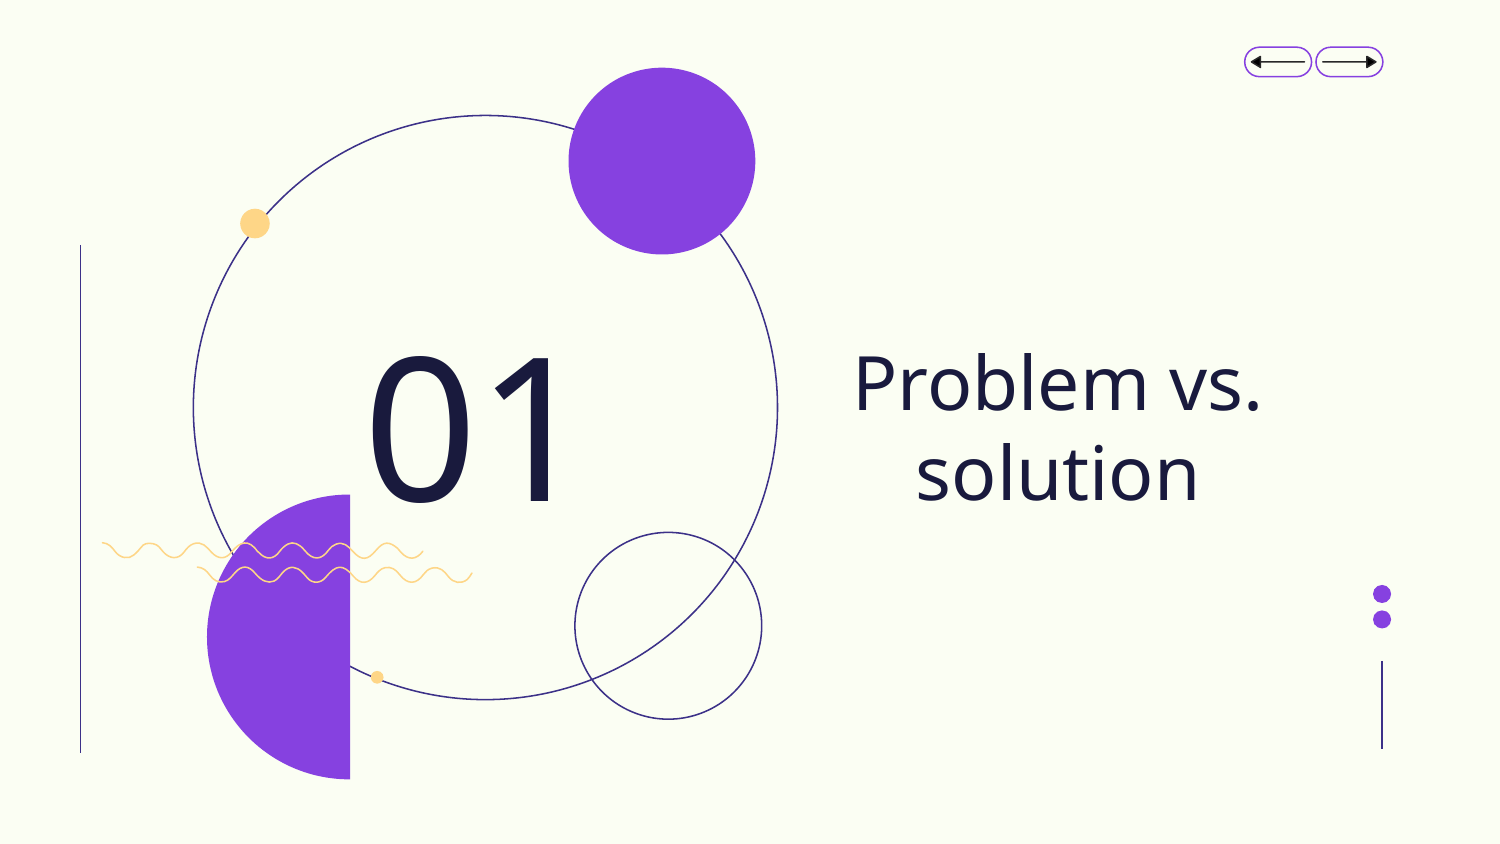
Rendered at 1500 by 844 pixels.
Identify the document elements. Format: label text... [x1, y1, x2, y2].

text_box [100, 67, 778, 780]
text_box [1315, 47, 1383, 77]
text_box [1322, 56, 1376, 68]
text_box [1251, 56, 1305, 68]
title Problem vs. solution [831, 320, 1285, 508]
text_box [1244, 47, 1312, 77]
